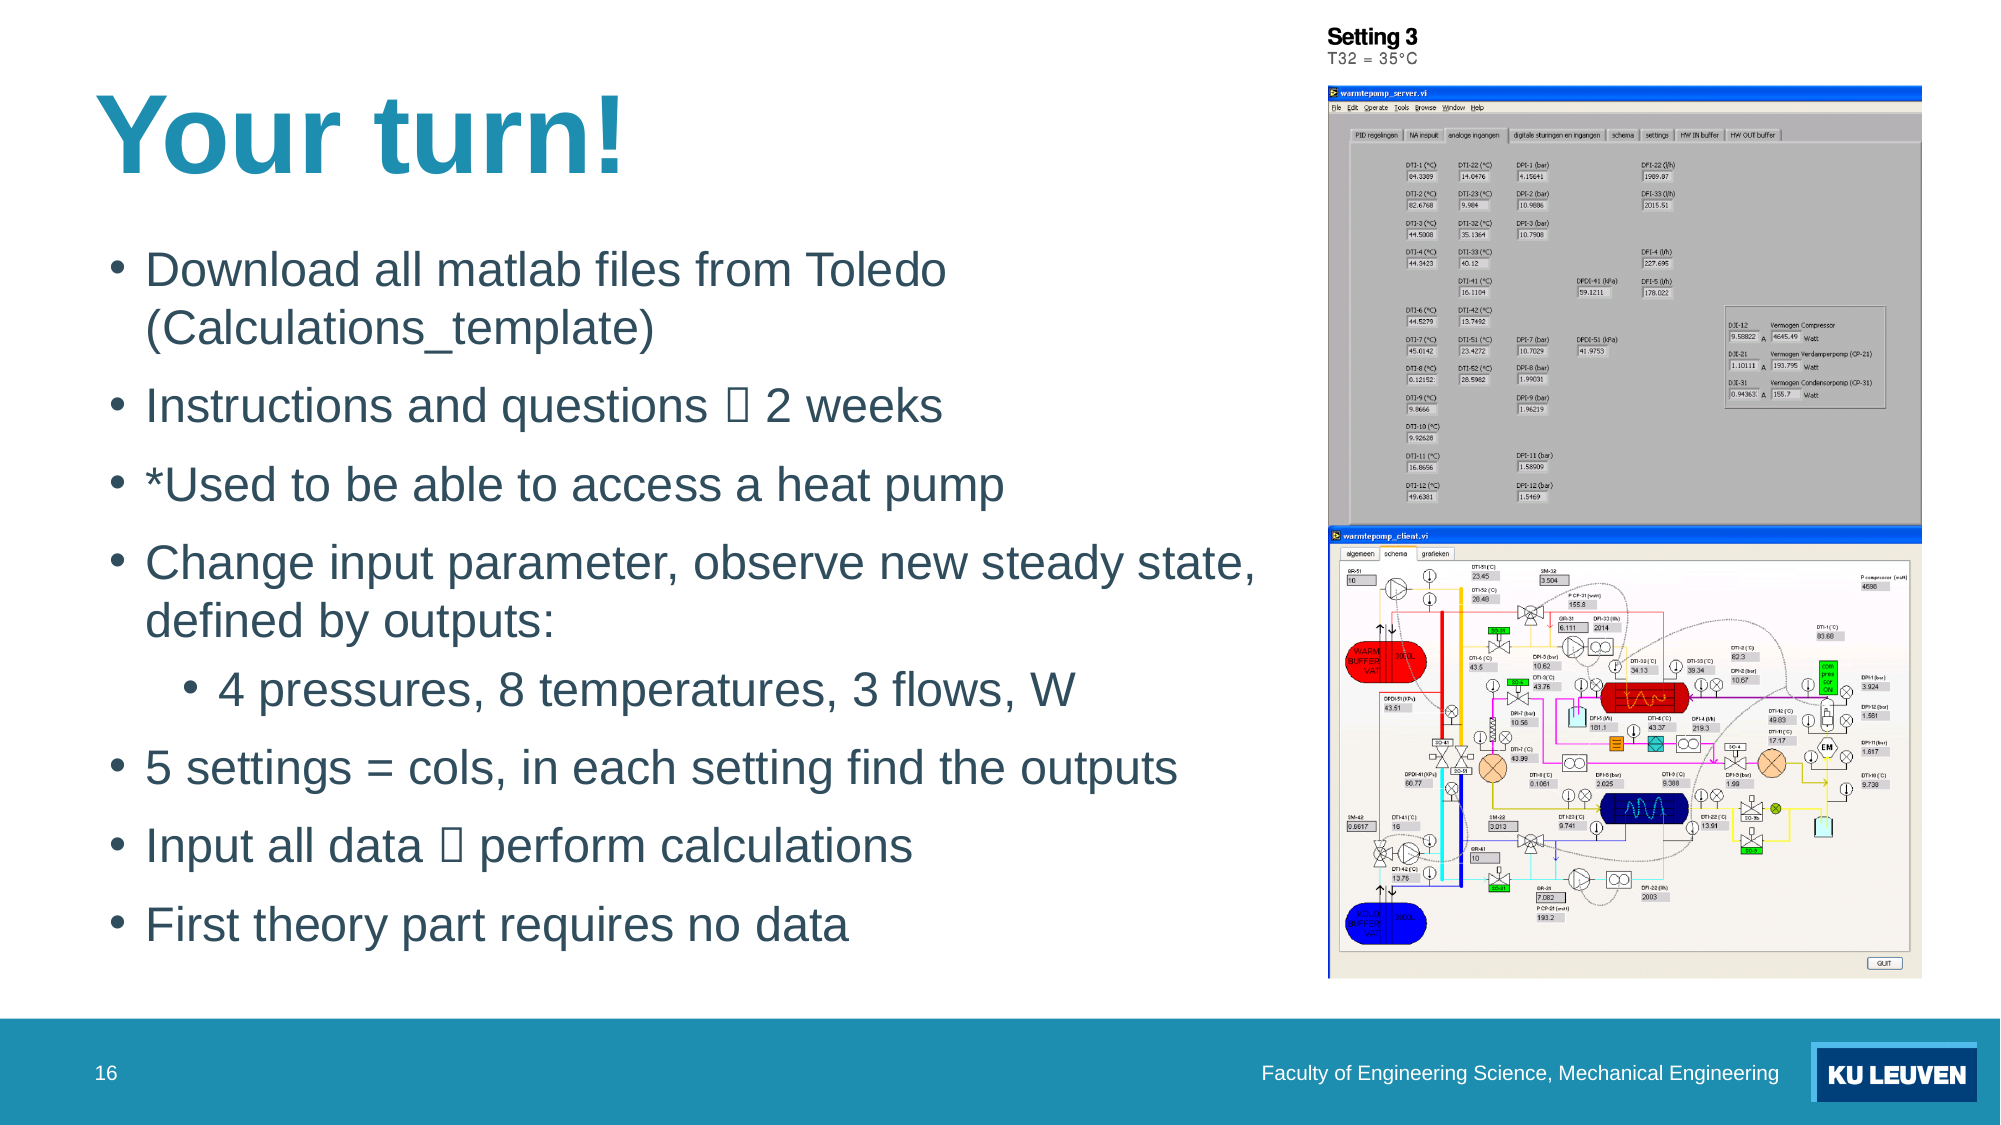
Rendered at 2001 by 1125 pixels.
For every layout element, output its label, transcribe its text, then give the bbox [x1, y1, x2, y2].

picture [1811, 1042, 1977, 1102]
list Download all matlab files from Toledo (Calculations_template) Instructions and questions  2 weeks *Used to be able to access a heat pump Change input parameter, observe new steady state, defined by outputs: 4 pressures, 8 temperatures, 3 flows, W 5 settings = cols, in each setting find the outputs Input all data  perform calculations First theory part requires no data [94, 230, 1289, 963]
picture [1289, 5, 1972, 1012]
footer Faculty of Engineering Science, Mechanical Engineering [989, 1018, 1809, 1125]
slide_number 16 [94, 1018, 201, 1125]
title Your turn! [94, 33, 1289, 223]
